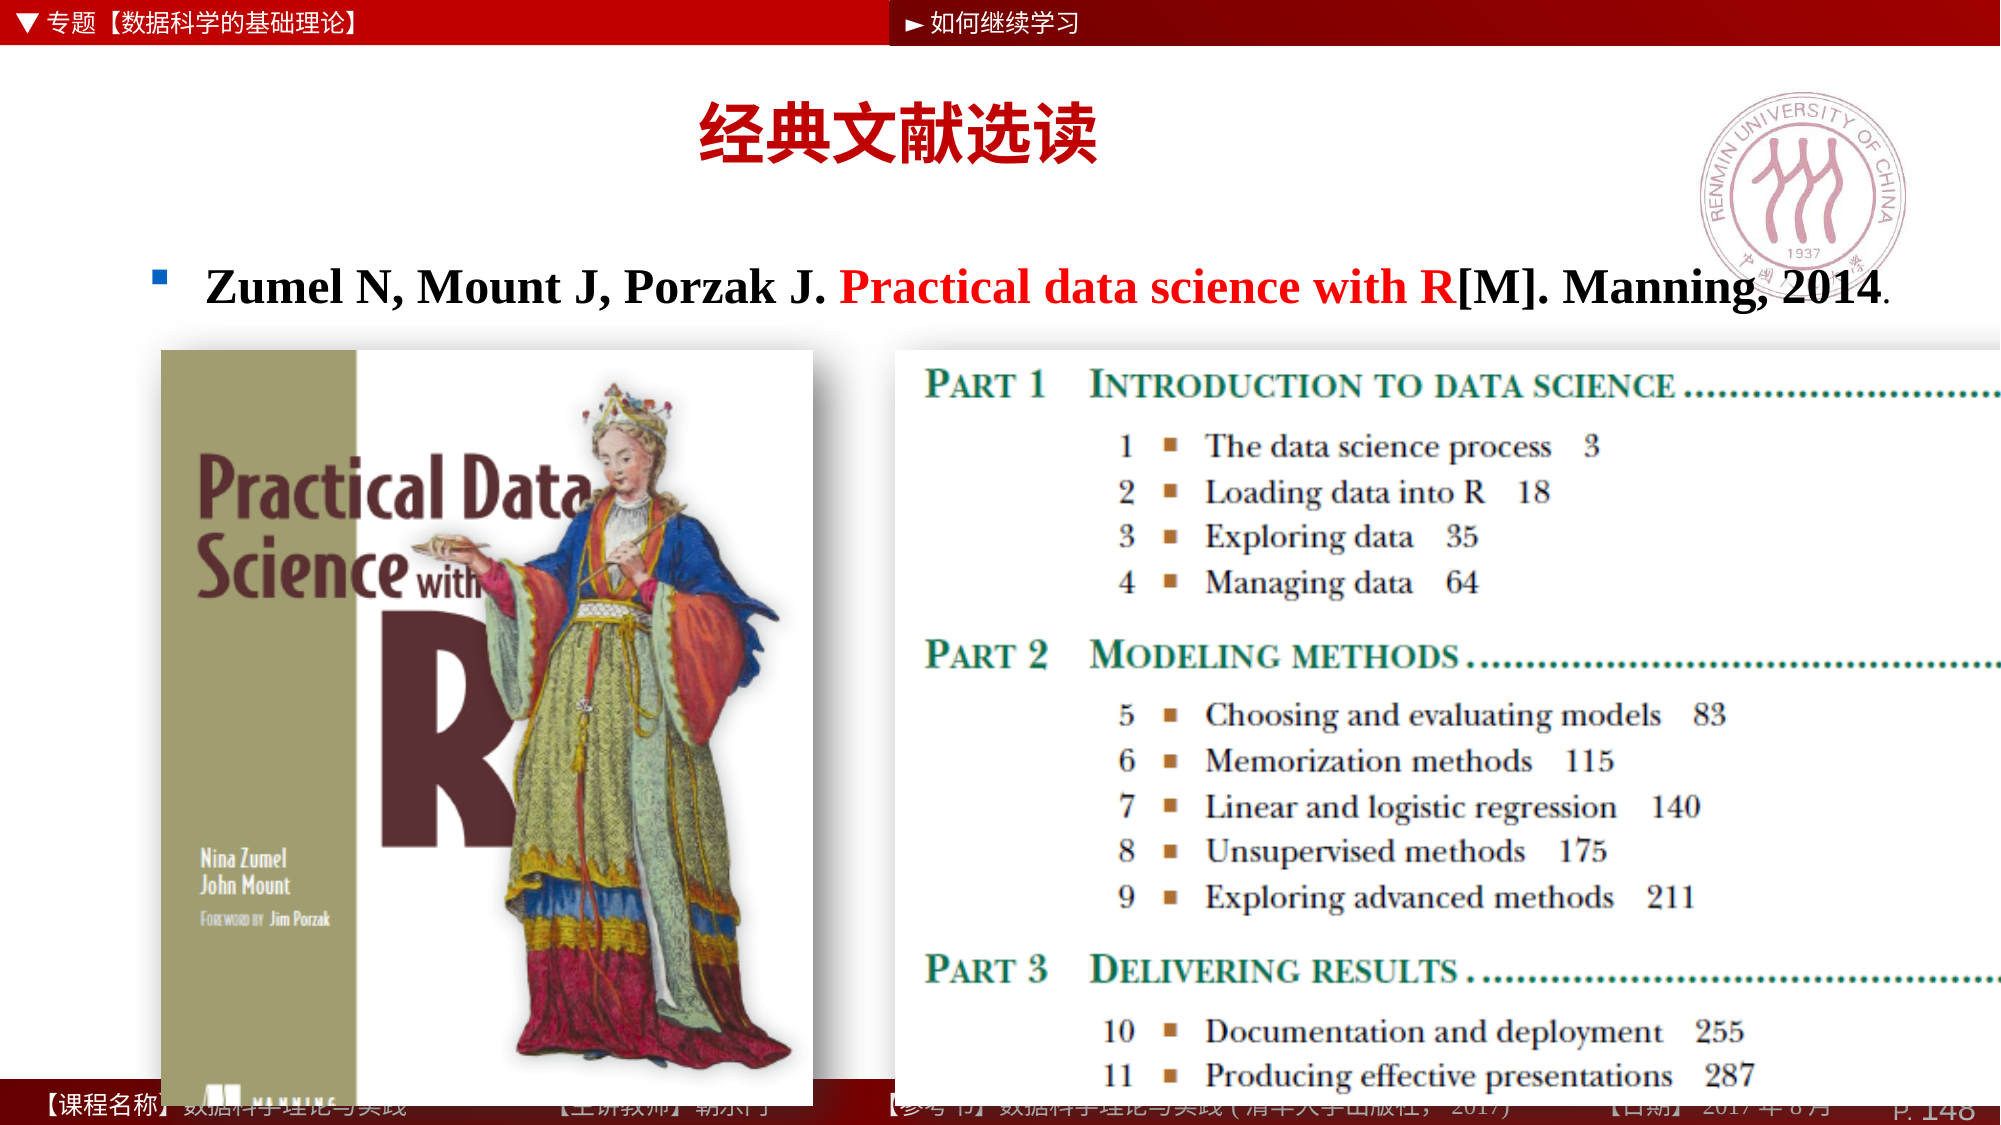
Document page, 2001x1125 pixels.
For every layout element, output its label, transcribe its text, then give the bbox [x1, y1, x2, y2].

list ►如何继续学习 [890, 0, 1249, 43]
picture [1696, 89, 1910, 245]
picture [161, 350, 813, 1106]
title 经典文献选读 [64, 64, 1733, 200]
picture [895, 350, 2000, 1106]
list ▼专题【数据科学的基础理论】 [0, 0, 725, 43]
list Zumel N, Mount J, Porzak J. Practical data science with R[M]. Manning, 2014. [133, 245, 1910, 1028]
